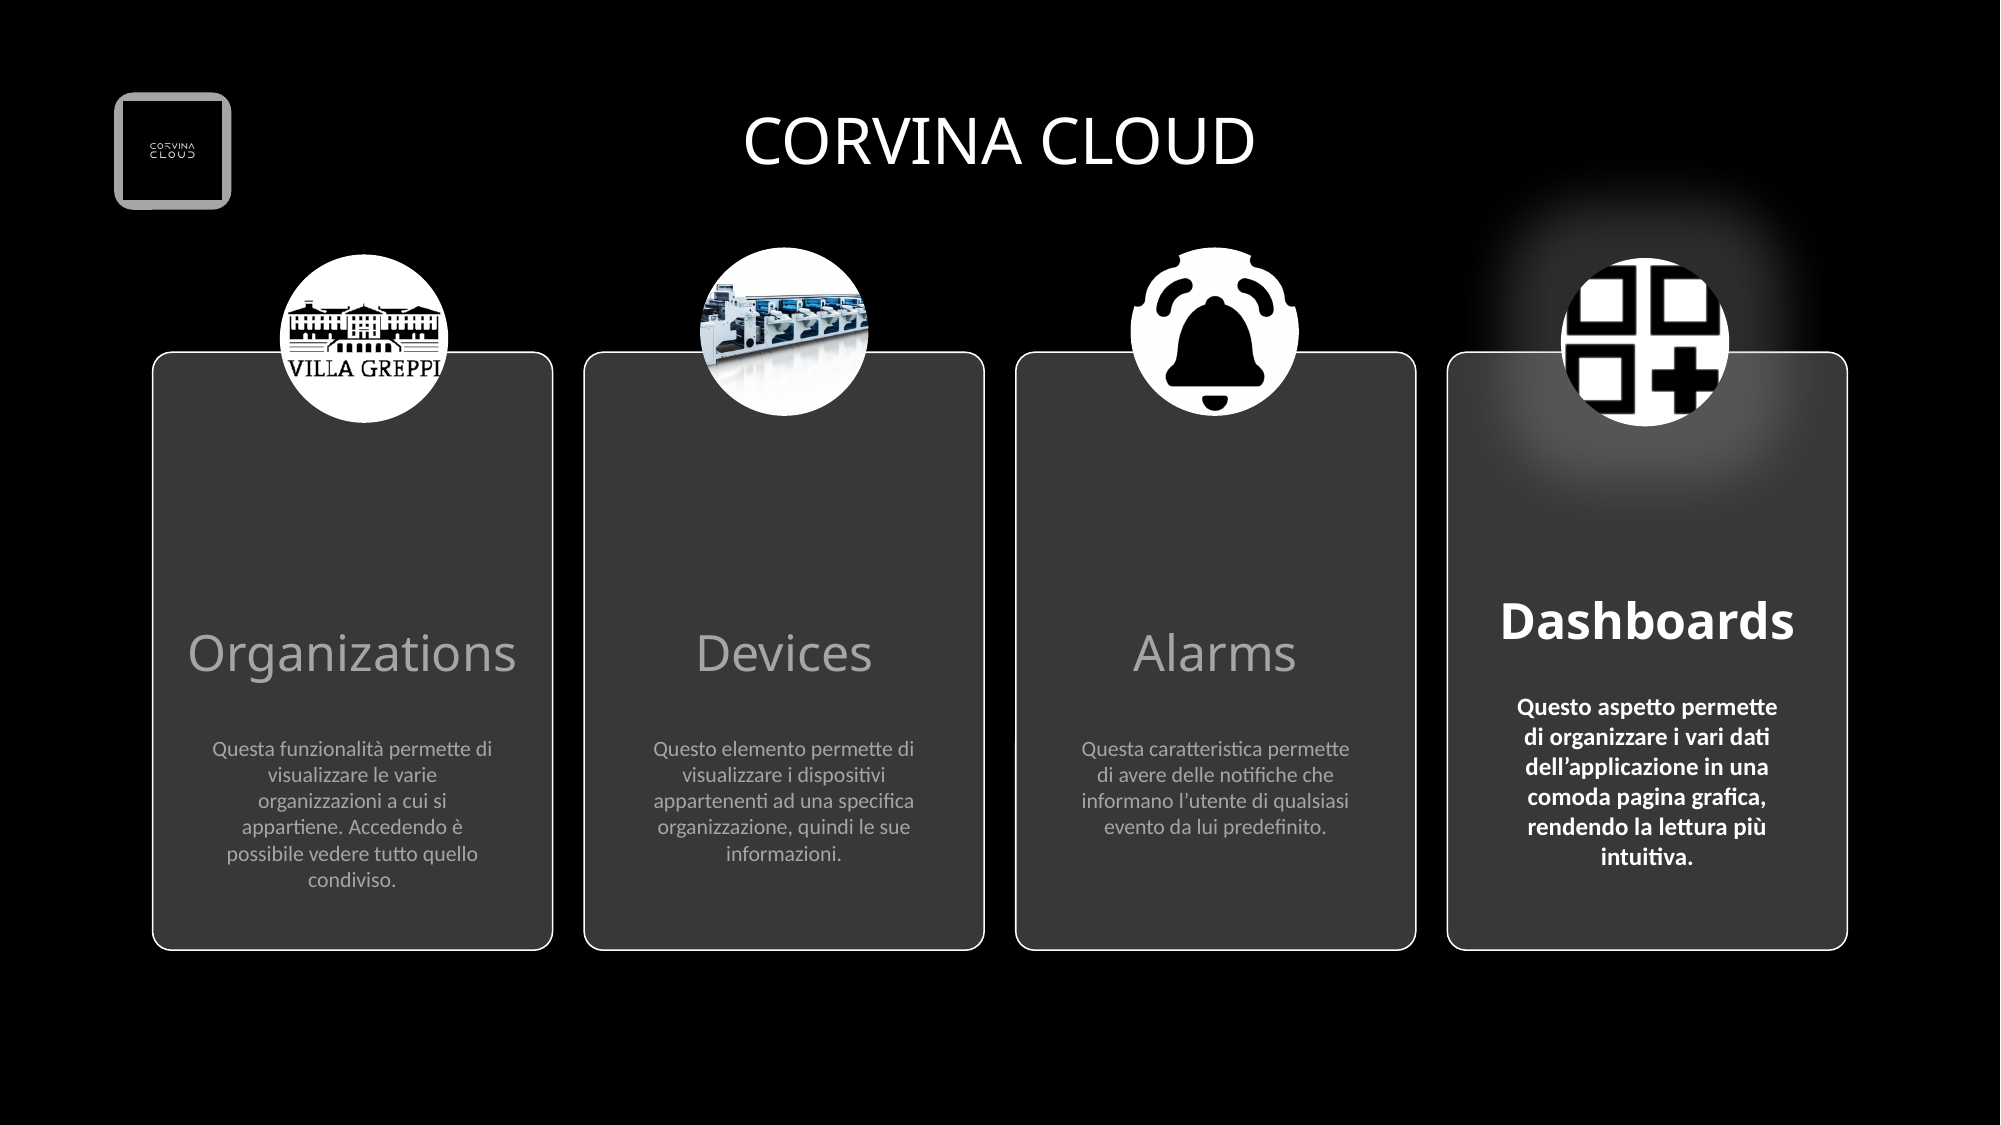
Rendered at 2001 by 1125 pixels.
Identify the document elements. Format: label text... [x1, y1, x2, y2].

text_box [617, 0, 1558, 1125]
picture [1130, 247, 1299, 416]
text_box [1446, 351, 1849, 952]
picture [1560, 257, 1730, 427]
text_box [1271, 351, 1417, 675]
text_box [114, 92, 232, 210]
picture [700, 247, 869, 416]
text_box Questa caratteristica permette di avere delle notifiche che informano l’utente di qualsiasi evento da lui predefinito. [1058, 727, 1373, 847]
text_box Questo elemento permette di visualizzare i dispositivi appartenenti ad una specifica organizzazione, quindi le sue informazioni. [626, 727, 942, 874]
text_box CORVINA CLOUD [727, 92, 1273, 185]
text_box Questo aspetto permette di organizzare i vari dati dell’applicazione in una comoda pagina grafica, rendendo la lettura più intuitiva. [1490, 683, 1805, 878]
text_box Dashboards [1484, 582, 1811, 658]
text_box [0, 0, 617, 1125]
